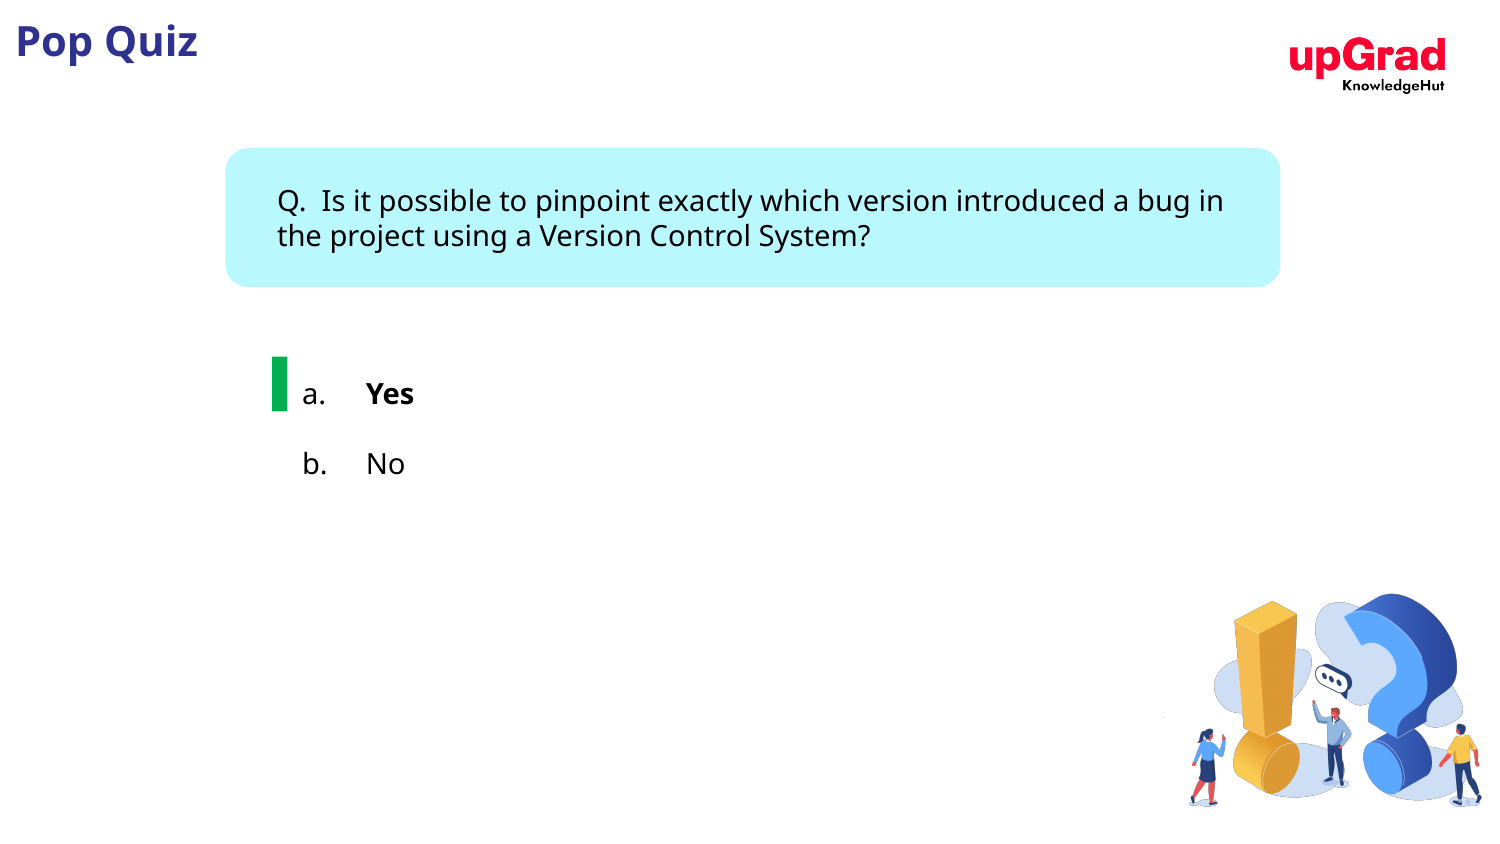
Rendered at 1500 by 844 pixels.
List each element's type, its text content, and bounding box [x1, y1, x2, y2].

text_box [270, 355, 289, 414]
text_box Pop Quiz [0, 0, 931, 76]
text_box Yes No [287, 333, 1037, 488]
picture [1290, 37, 1449, 96]
picture [1145, 555, 1500, 844]
text_box Q. Is it possible to pinpoint exactly which version introduced a bug in the project using a Version Control System? [225, 148, 1281, 288]
